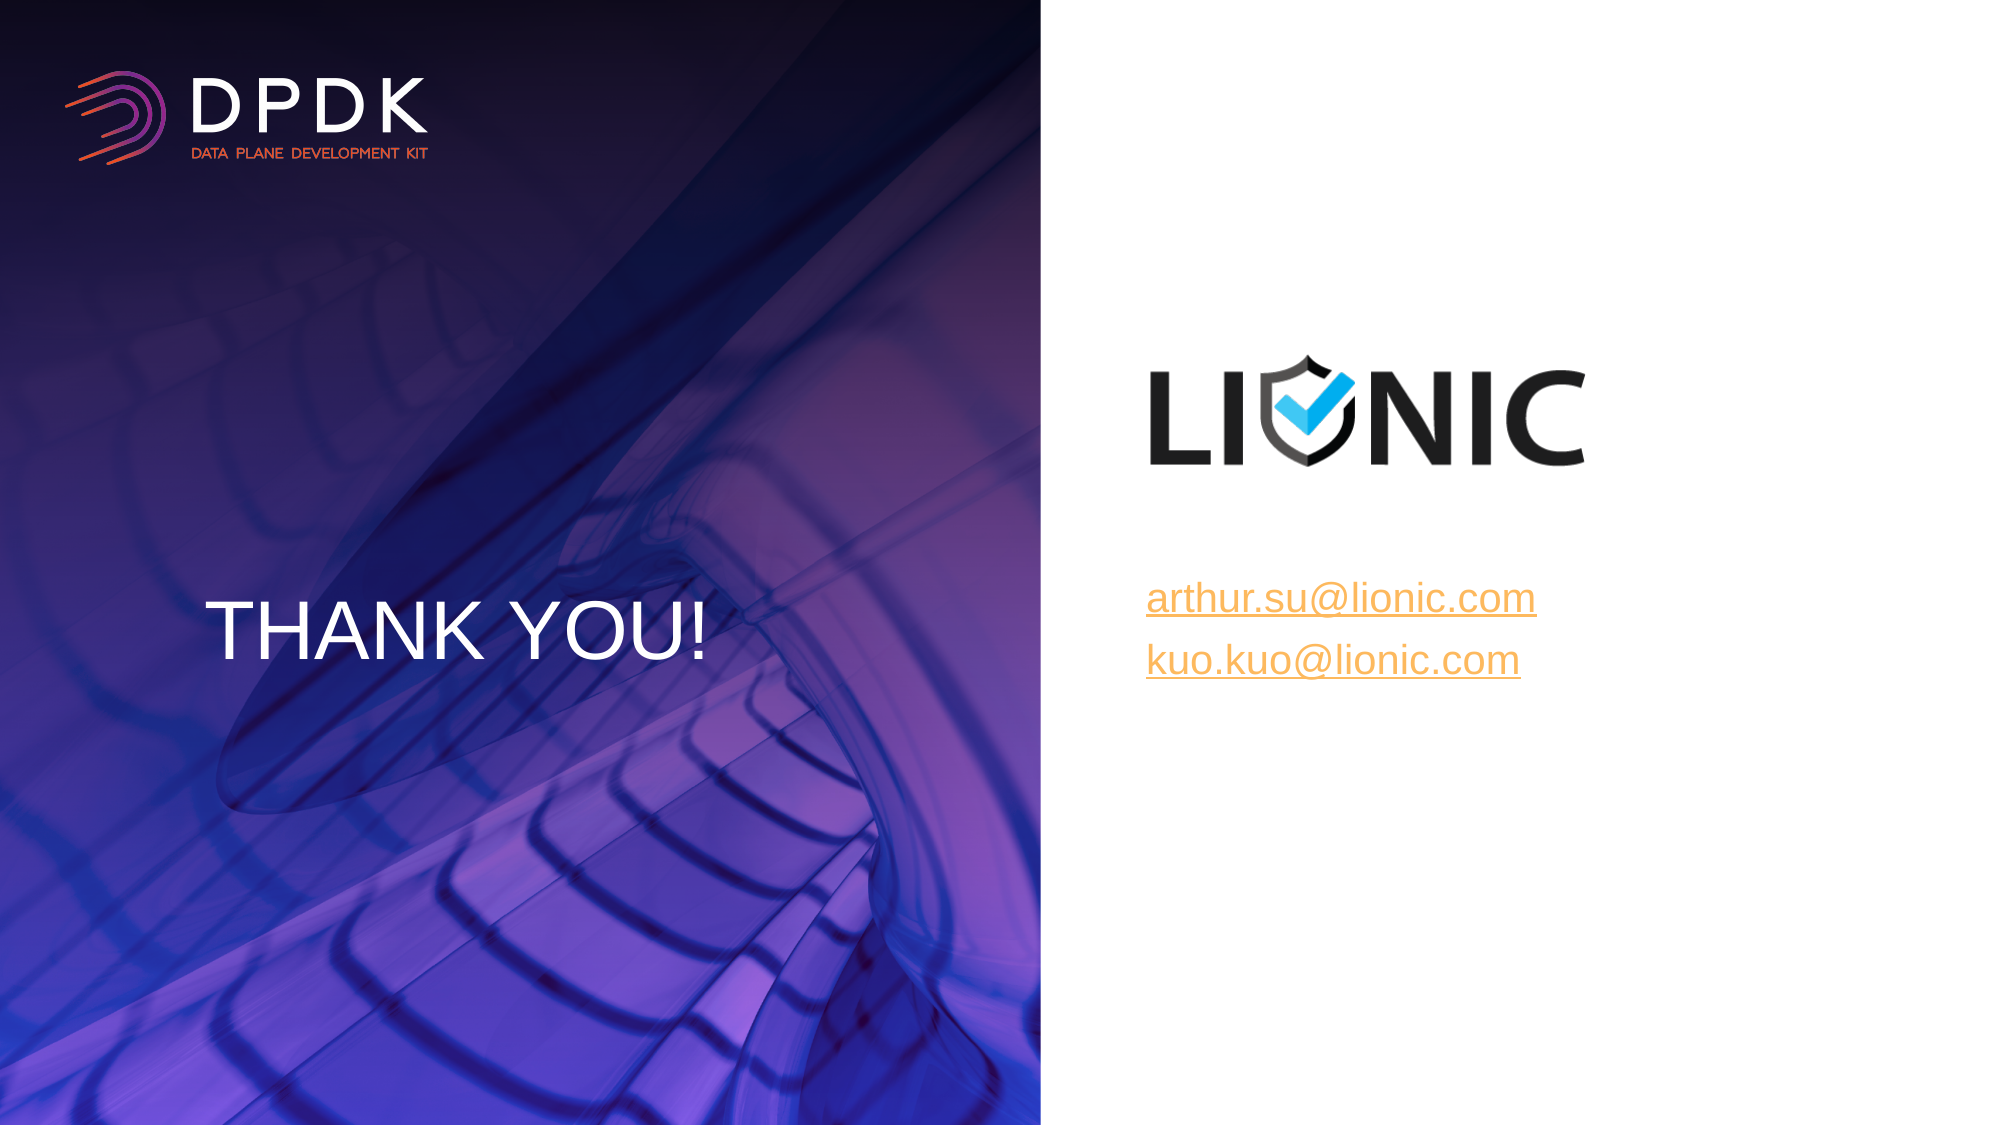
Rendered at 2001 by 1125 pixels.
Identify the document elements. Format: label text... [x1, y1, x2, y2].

title THANK YOU! [189, 439, 904, 814]
picture [0, 0, 1041, 1125]
picture [1139, 349, 1590, 499]
list arthur.su@lionic.com kuo.kuo@lionic.com [1131, 439, 1748, 814]
